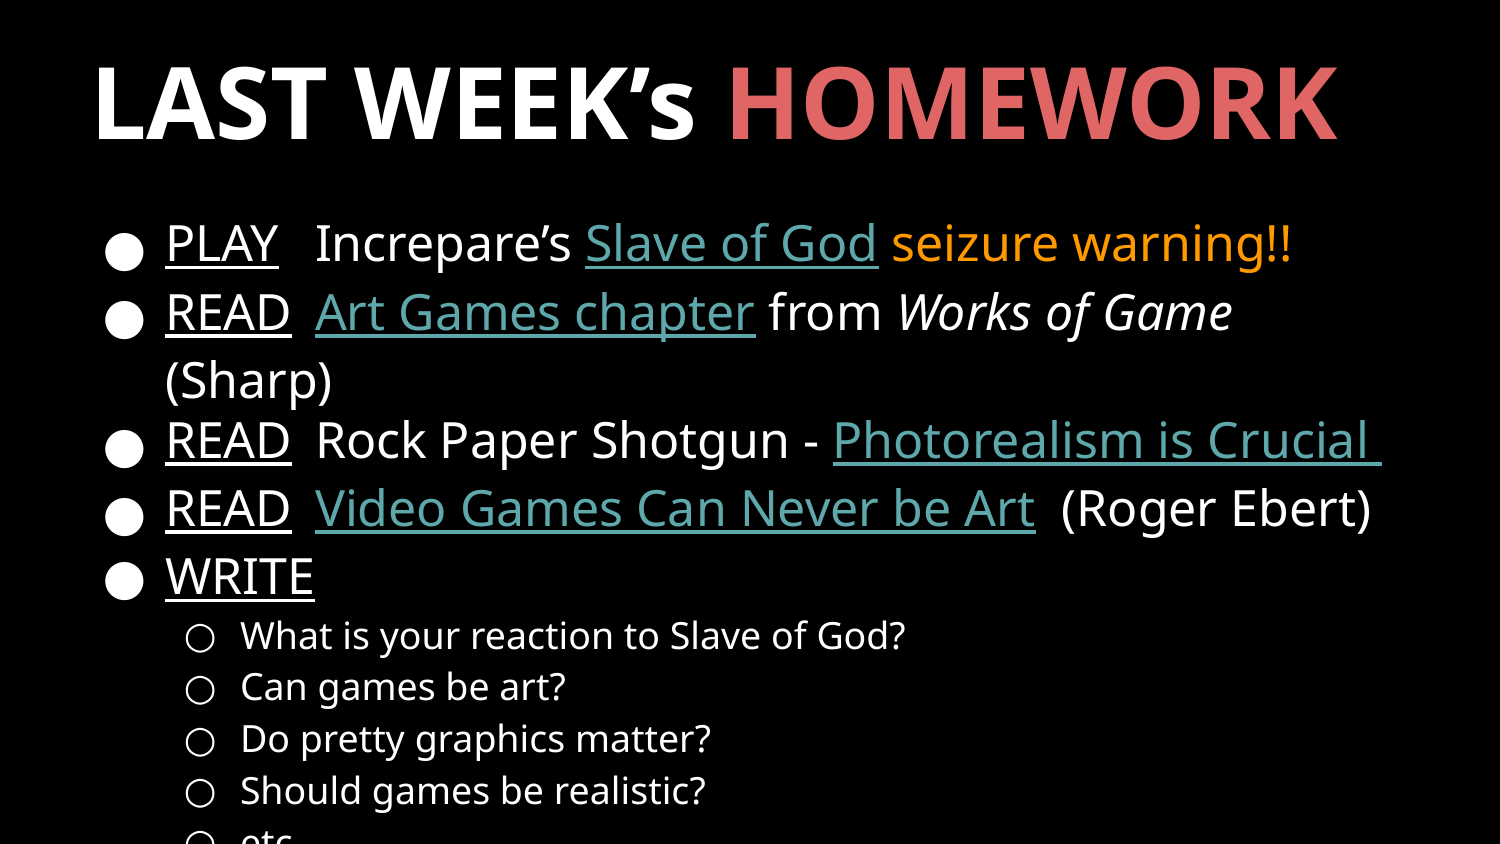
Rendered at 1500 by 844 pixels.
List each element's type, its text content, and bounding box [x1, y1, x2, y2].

list PLAY Increpare’s Slave of God seizure warning!! READ Art Games chapter from Works of Game (Sharp) READ Rock Paper Shotgun - Photorealism is Crucial READ Video Games Can Never be Art (Roger Ebert) WRITE What is your reaction to Slave of God? Can games be art? Do pretty graphics matter? Should games be realistic? etc. [75, 196, 1425, 808]
title LAST WEEK’s HOMEWORK [75, 33, 1425, 175]
